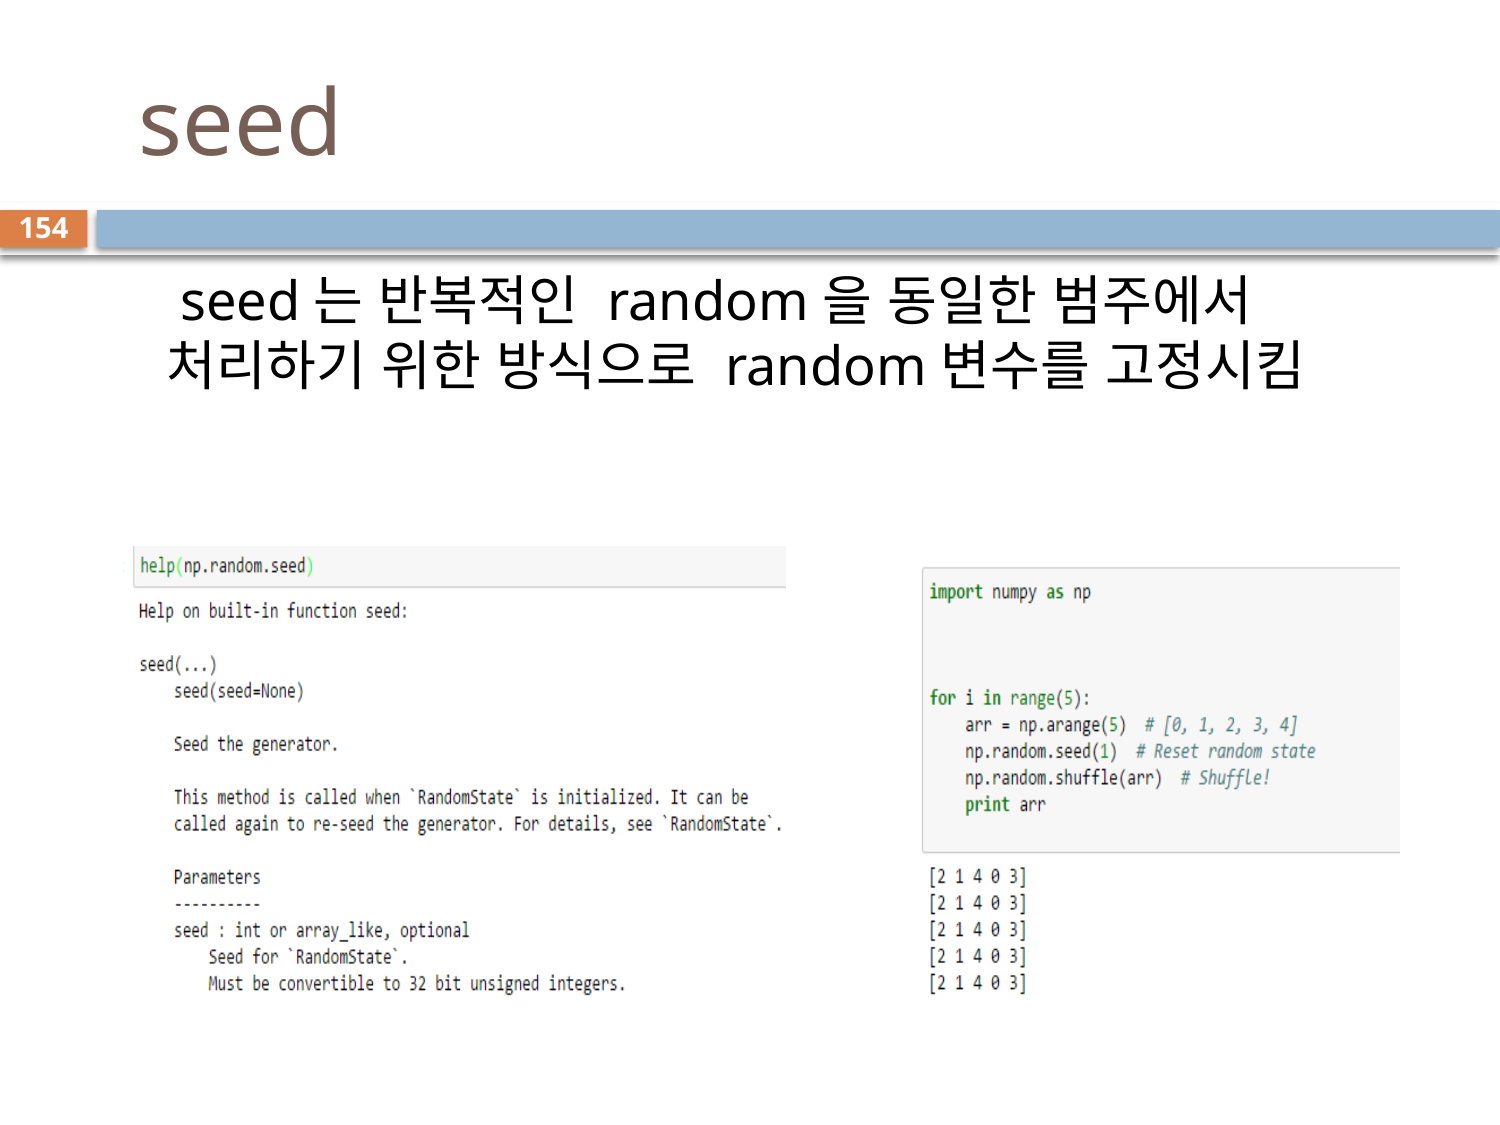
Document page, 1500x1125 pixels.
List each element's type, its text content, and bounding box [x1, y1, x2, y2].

picture [915, 557, 1400, 1000]
picture [123, 546, 786, 1014]
list seed는 반복적인 random을 동일한 범주에서 처리하기 위한 방식으로 random변수를 고정시킴 [76, 259, 1427, 480]
title seed [100, 37, 1438, 200]
slide_number 154 [0, 208, 88, 249]
